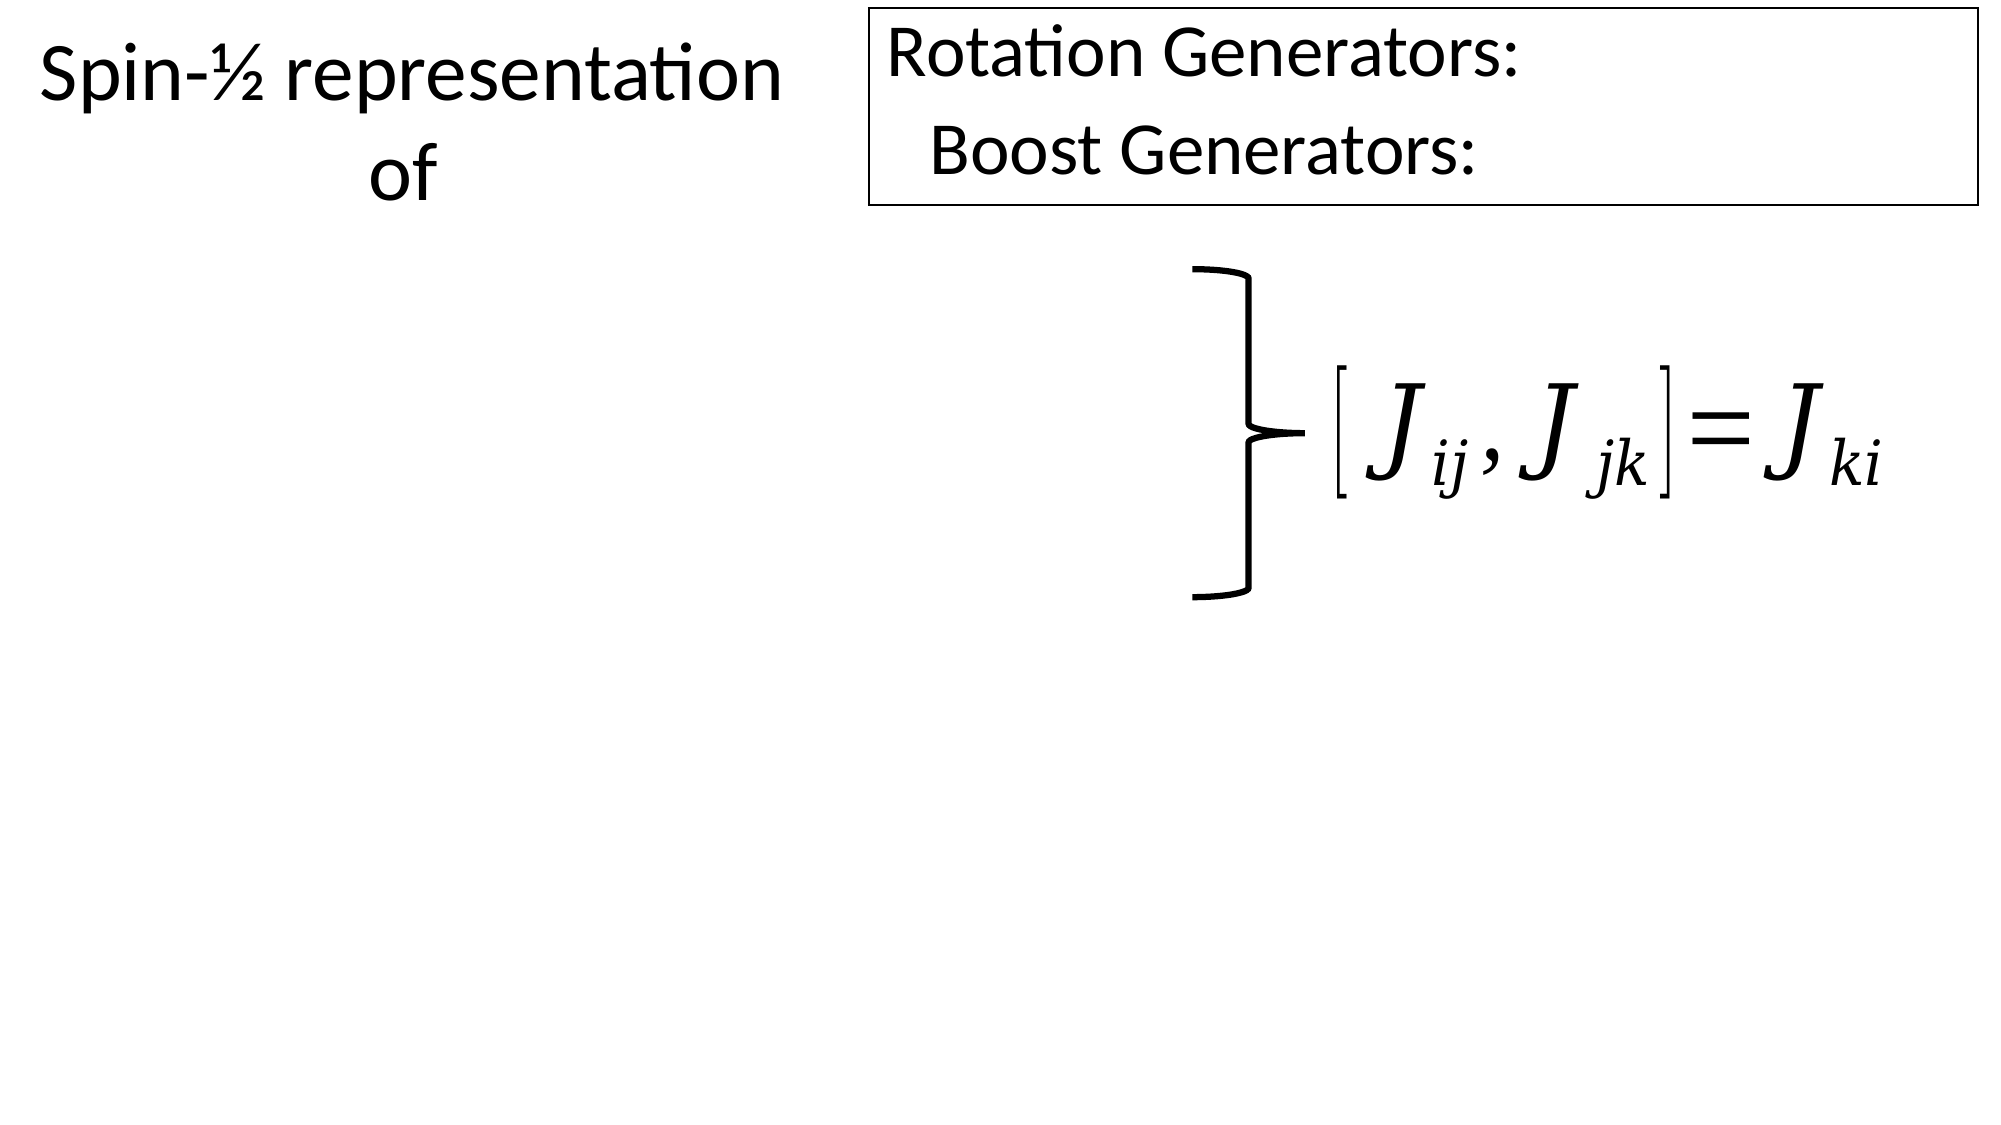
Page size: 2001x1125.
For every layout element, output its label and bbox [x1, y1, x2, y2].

text_box [656, 248, 1949, 1117]
